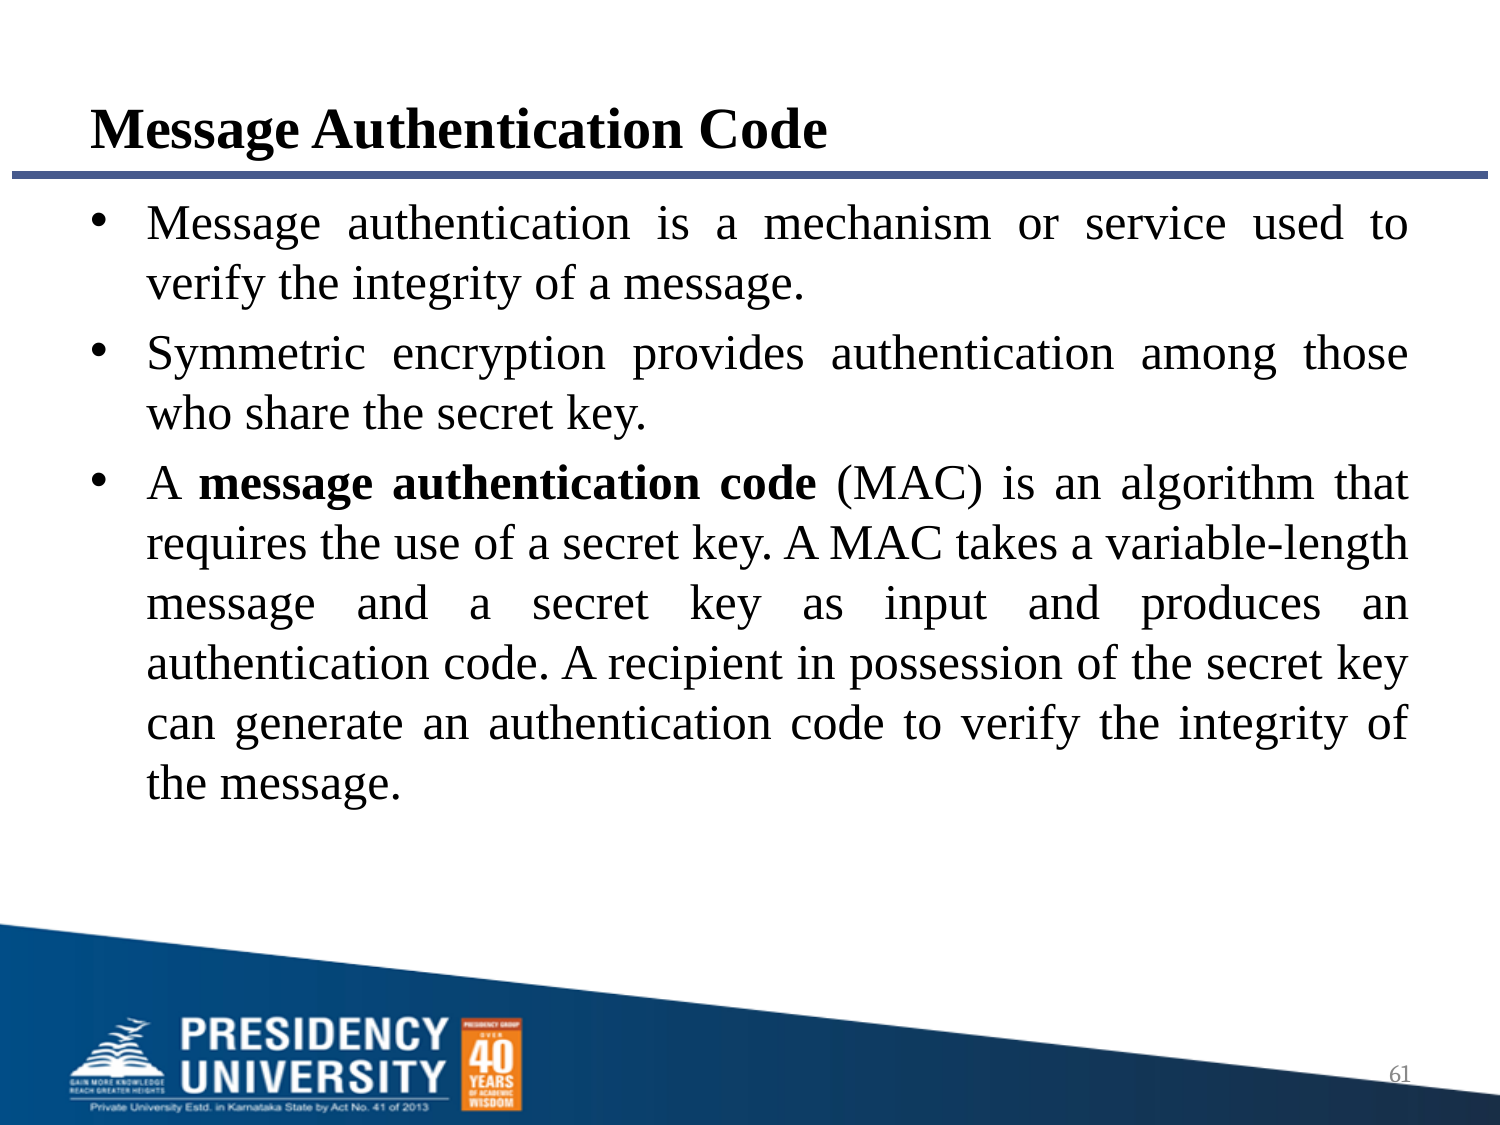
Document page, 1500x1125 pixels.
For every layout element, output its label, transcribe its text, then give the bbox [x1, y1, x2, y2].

list Message authentication is a mechanism or service used to verify the integrity of a message. Symmetric encryption provides authentication among those who share the secret key. A message authentication code (MAC) is an algorithm that requires the use of a secret key. A MAC takes a variable-length message and a secret key as input and produces an authentication code. A recipient in possession of the secret key can generate an authentication code to verify the integrity of the message. [75, 182, 1425, 950]
picture [0, 921, 1500, 1125]
slide_number 61 [1074, 1042, 1425, 1103]
title Message Authentication Code [75, 50, 1425, 168]
